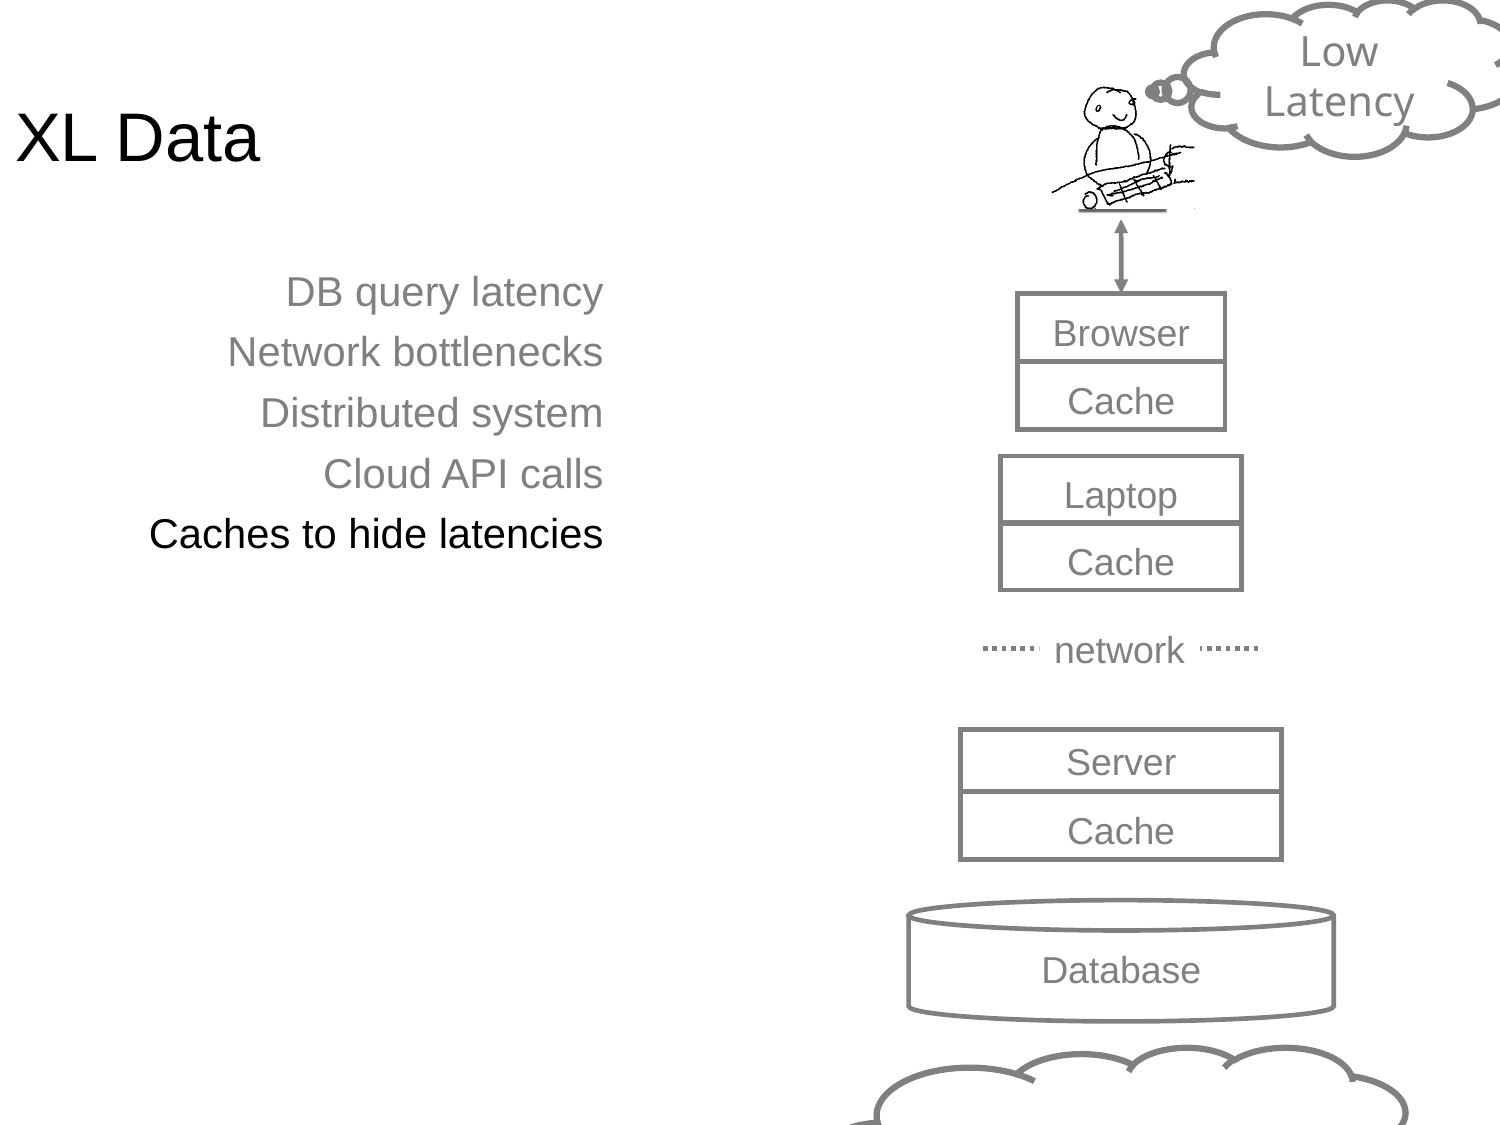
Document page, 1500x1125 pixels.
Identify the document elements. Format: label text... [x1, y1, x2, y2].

text_box Server [960, 728, 1282, 791]
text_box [982, 618, 1260, 679]
text_box Laptop [1000, 455, 1243, 521]
text_box Cache [1017, 360, 1226, 430]
picture [1051, 68, 1195, 220]
list DB query latency Network bottlenecks Distributed system Cloud API calls Caches to hide latencies [0, 262, 619, 1005]
text_box [855, 1046, 1407, 1125]
text_box Low Latency [1183, 0, 1500, 158]
text_box Browser [1017, 292, 1226, 360]
text_box Database [907, 899, 1335, 1023]
text_box Cache [1000, 521, 1243, 591]
text_box Cache [960, 791, 1282, 861]
title XL Data [0, 45, 783, 233]
